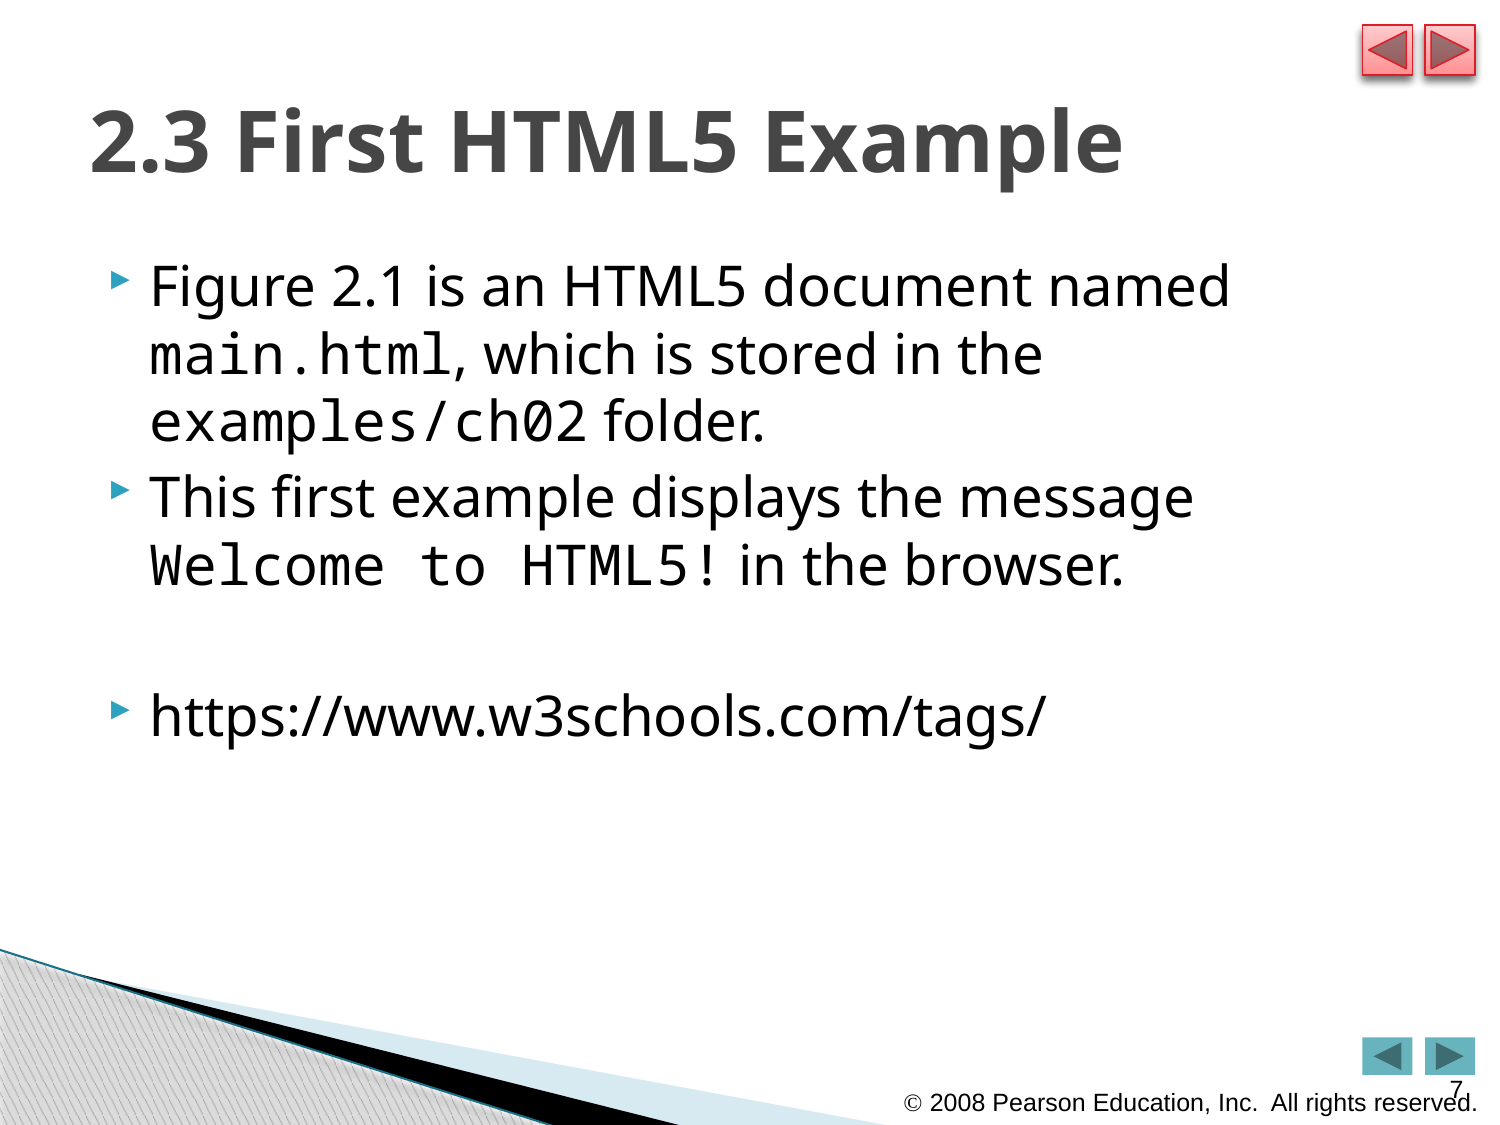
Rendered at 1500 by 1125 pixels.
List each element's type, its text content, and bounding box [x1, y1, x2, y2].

list Figure 2.1 is an HTML5 document named main.html, which is stored in the examples/ch02 folder. This first example displays the message Welcome to HTML5! in the browser. https://www.w3schools.com/tags/ [75, 242, 1425, 986]
title 2.3 First HTML5 Example [75, 45, 1425, 233]
slide_number 7 [1418, 1051, 1479, 1112]
